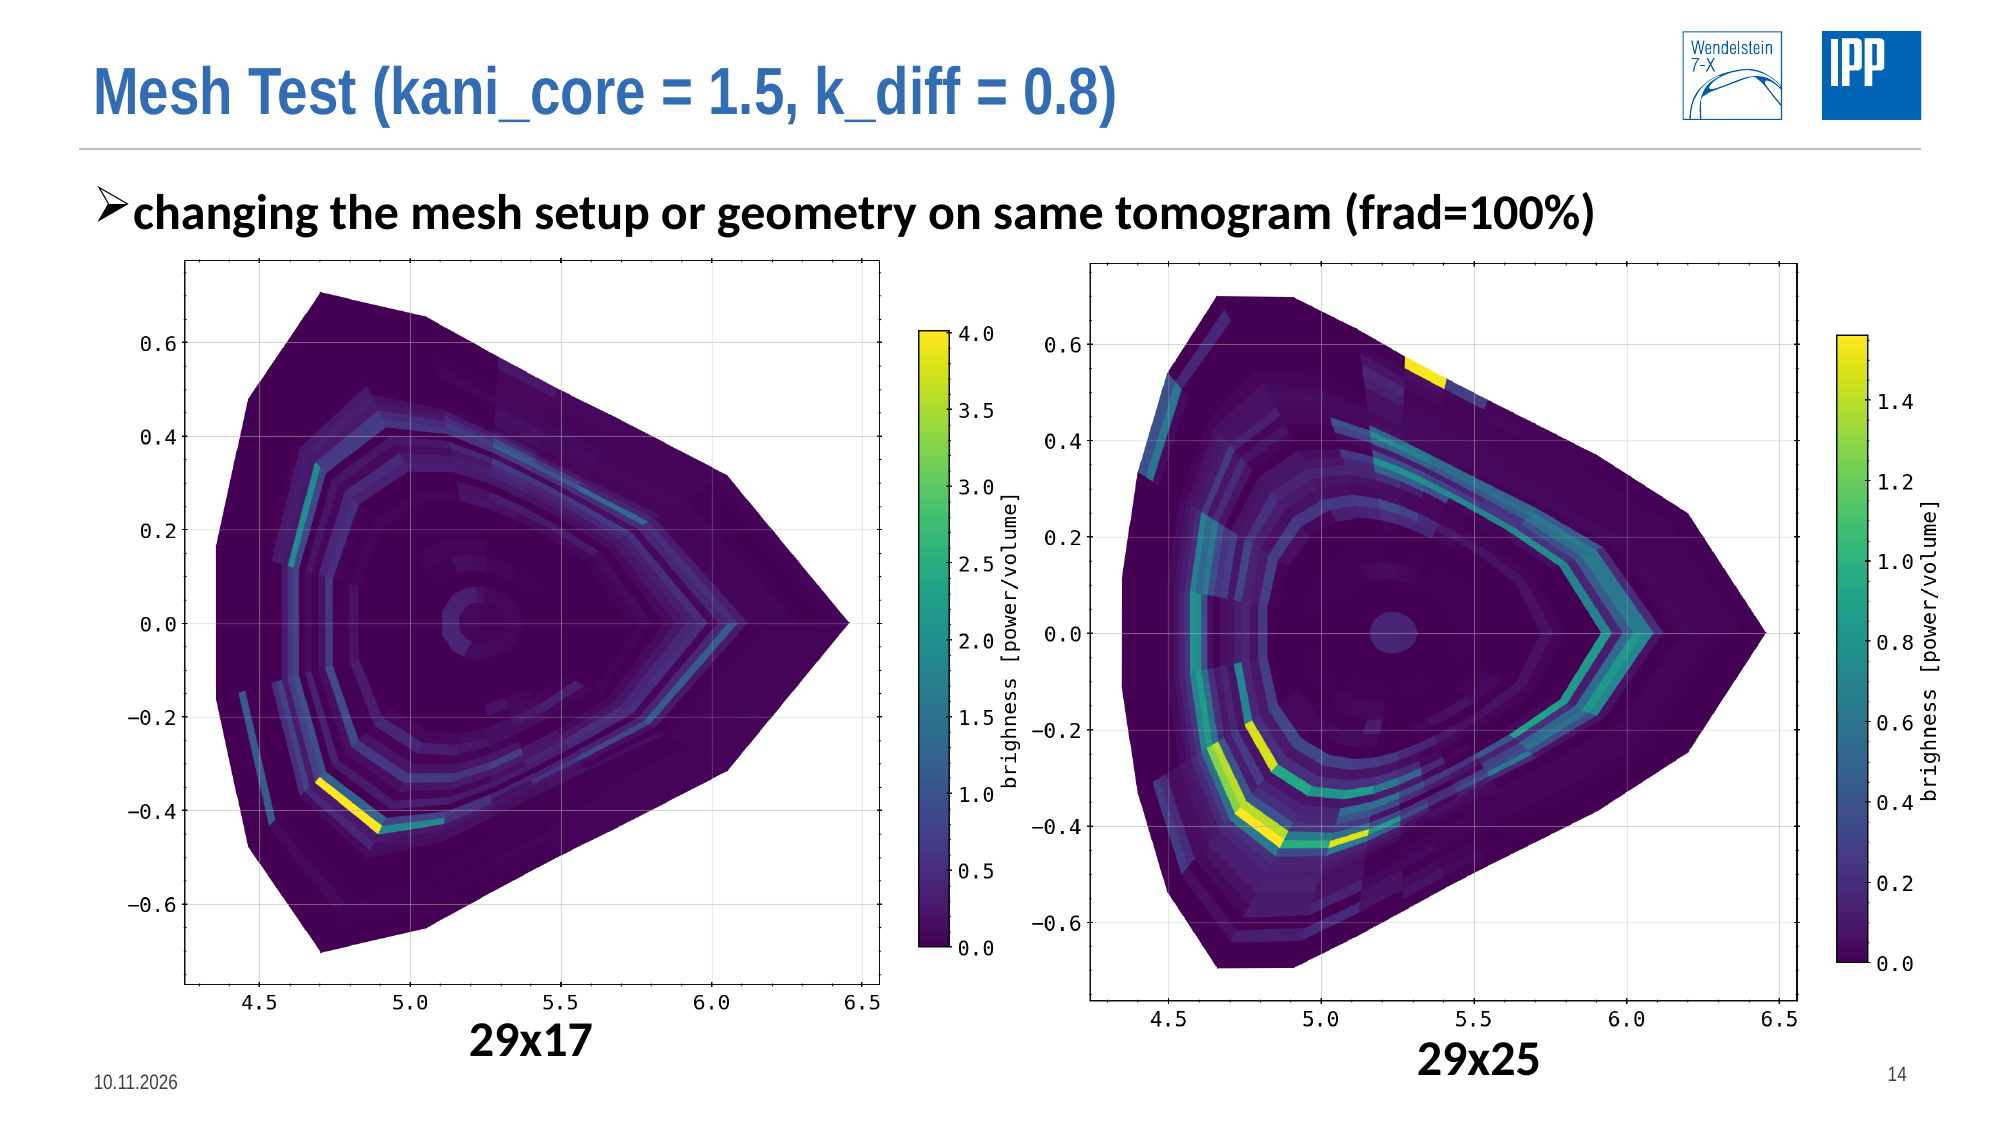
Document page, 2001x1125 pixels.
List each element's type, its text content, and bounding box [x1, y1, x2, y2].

text_box 29x17 [454, 1018, 711, 1063]
text_box 29x25 [1402, 1035, 1659, 1081]
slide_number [78, 1050, 262, 1111]
picture [121, 252, 1946, 1035]
list changing the mesh setup or geometry on same tomogram (frad=100%) [78, 179, 1922, 272]
slide_number 14 [1744, 1042, 1922, 1103]
title Mesh Test (kani_core = 1.5, k_diff = 0.8) [78, 30, 1638, 136]
